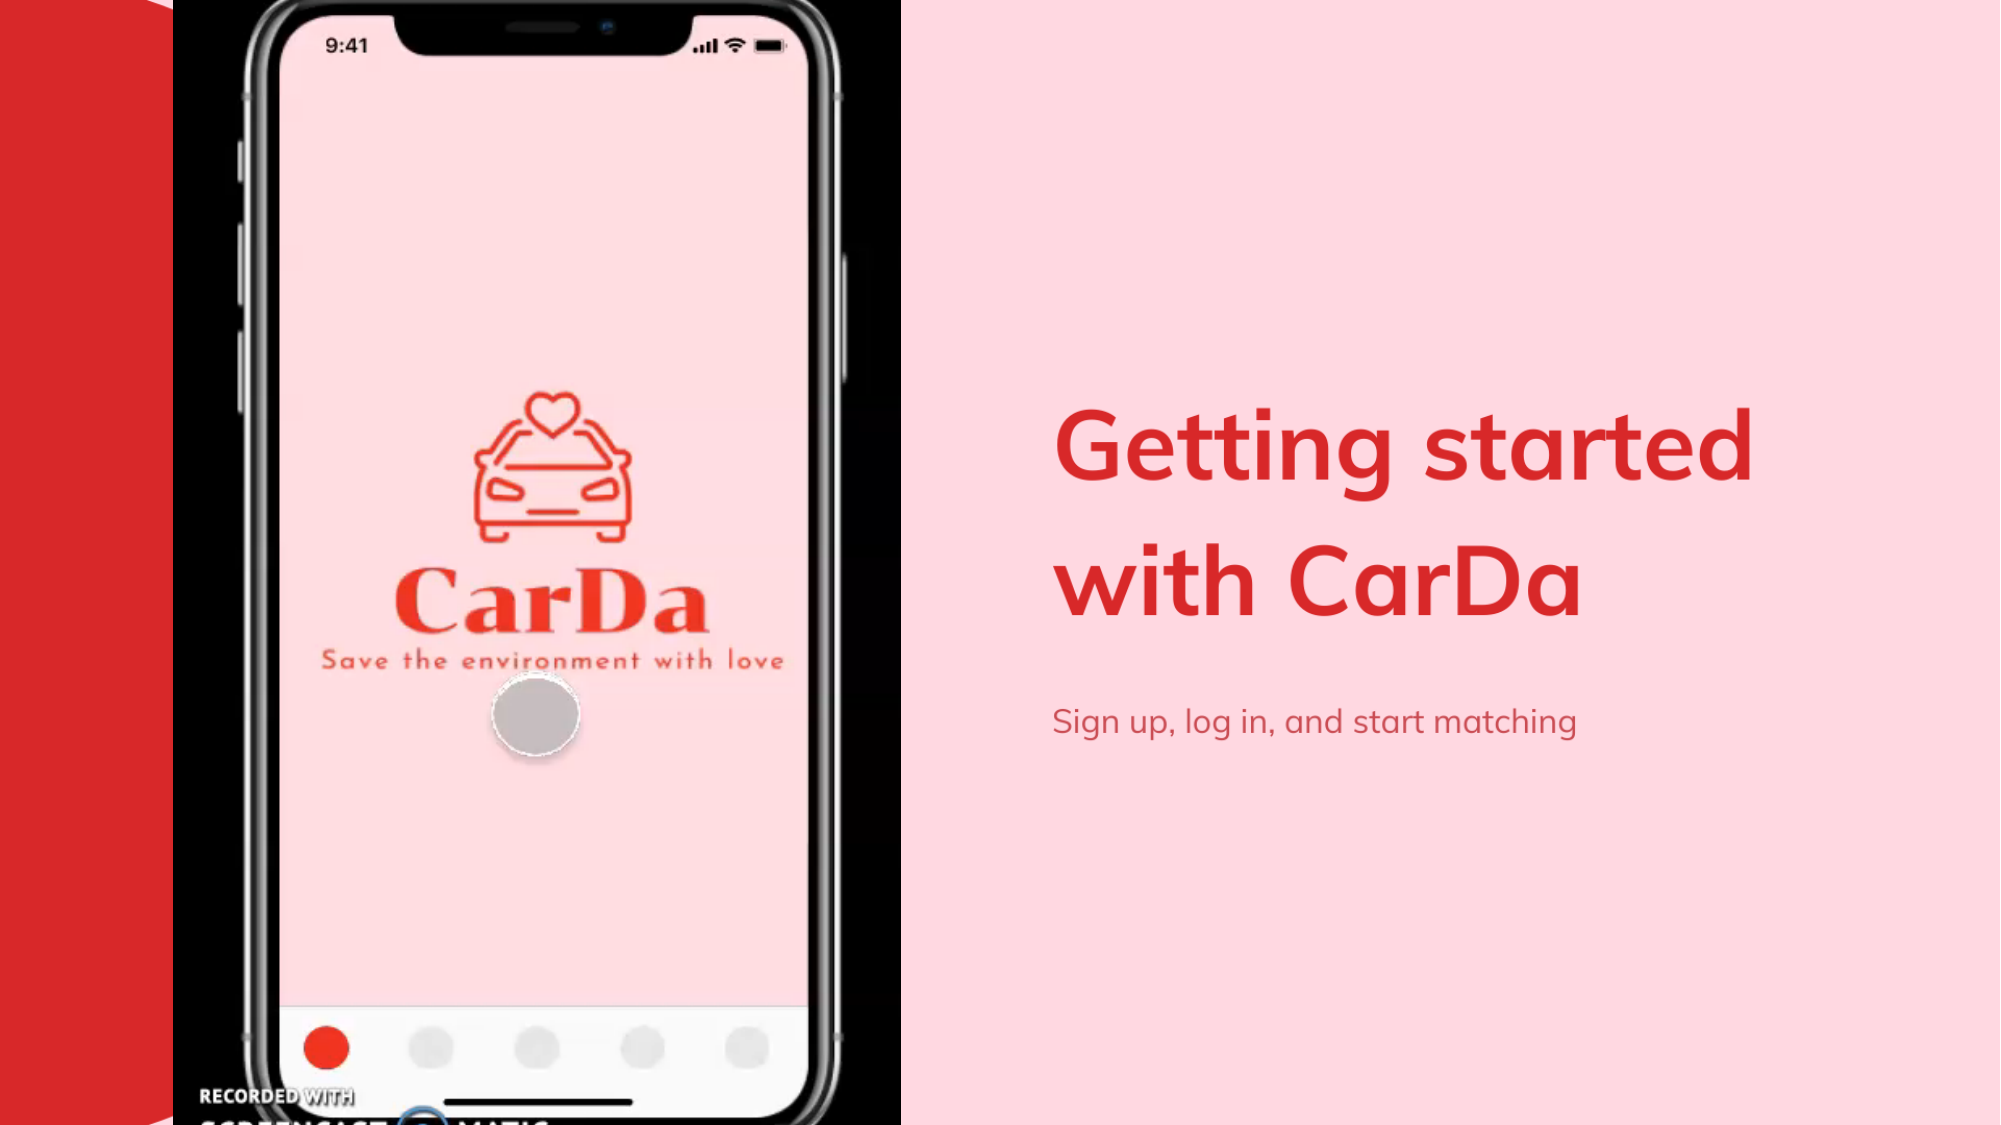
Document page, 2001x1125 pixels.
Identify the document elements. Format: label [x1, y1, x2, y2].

list [902, 0, 2000, 1125]
list [0, 0, 172, 1125]
text_box [172, 0, 902, 1125]
